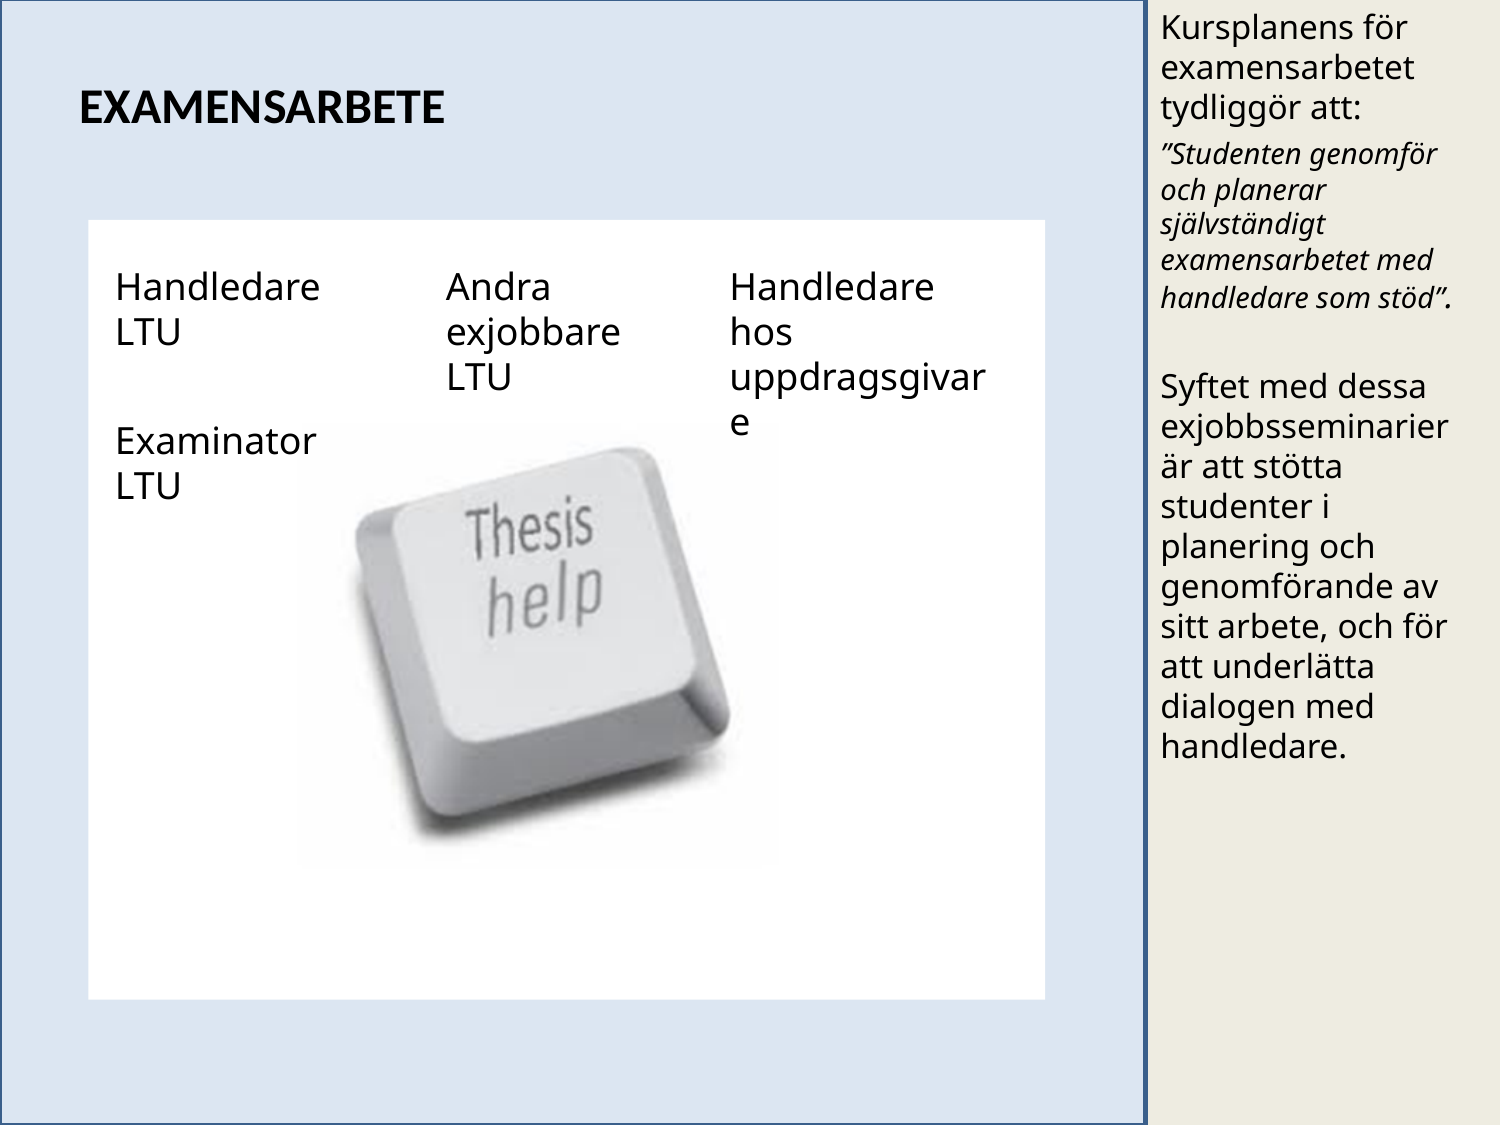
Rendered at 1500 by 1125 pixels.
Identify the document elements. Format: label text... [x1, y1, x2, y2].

text_box Andra exjobbare LTU [430, 255, 644, 405]
text_box Examinator LTU [100, 409, 281, 514]
text_box [0, 0, 1148, 1125]
text_box Handledare hos uppdragsgivare [714, 255, 1022, 451]
text_box Handledare LTU [100, 255, 361, 361]
text_box Kursplanens för examensarbetet tydliggör att: ”Studenten genomför och planerar självständigt examensarbetet med handledare som stöd”. Syftet med dessa exjobbsseminarier är att stötta studenter i planering och genomförande av sitt arbete, och för att underlätta dialogen med handledare. [1148, 0, 1500, 1125]
picture [285, 406, 790, 891]
text_box EXAMENSARBETE [64, 66, 1069, 142]
text_box [88, 219, 1046, 1000]
